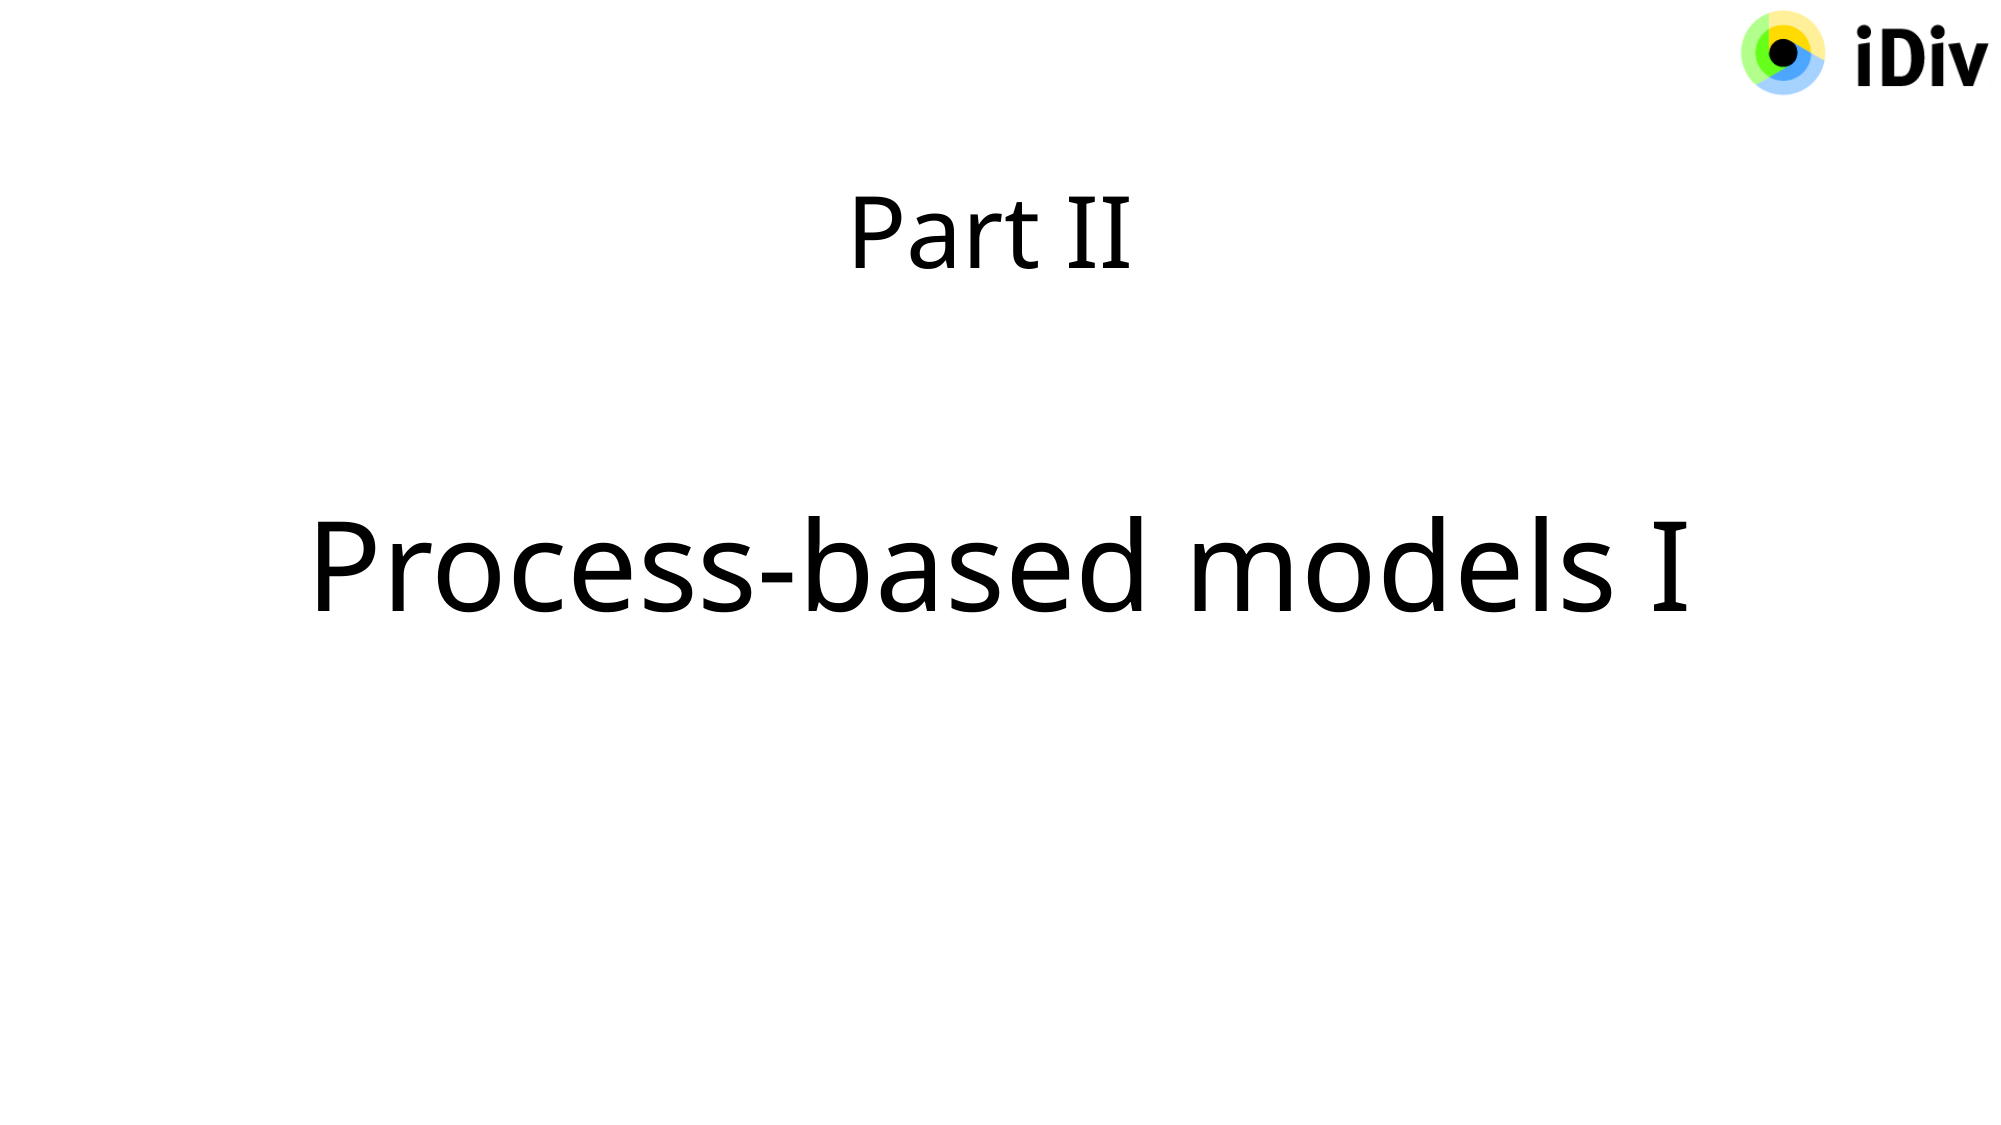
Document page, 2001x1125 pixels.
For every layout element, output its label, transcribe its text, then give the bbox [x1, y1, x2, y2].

picture [1734, 0, 1993, 115]
text_box Part II [829, 80, 1152, 298]
title Process-based models I [249, 478, 1750, 647]
